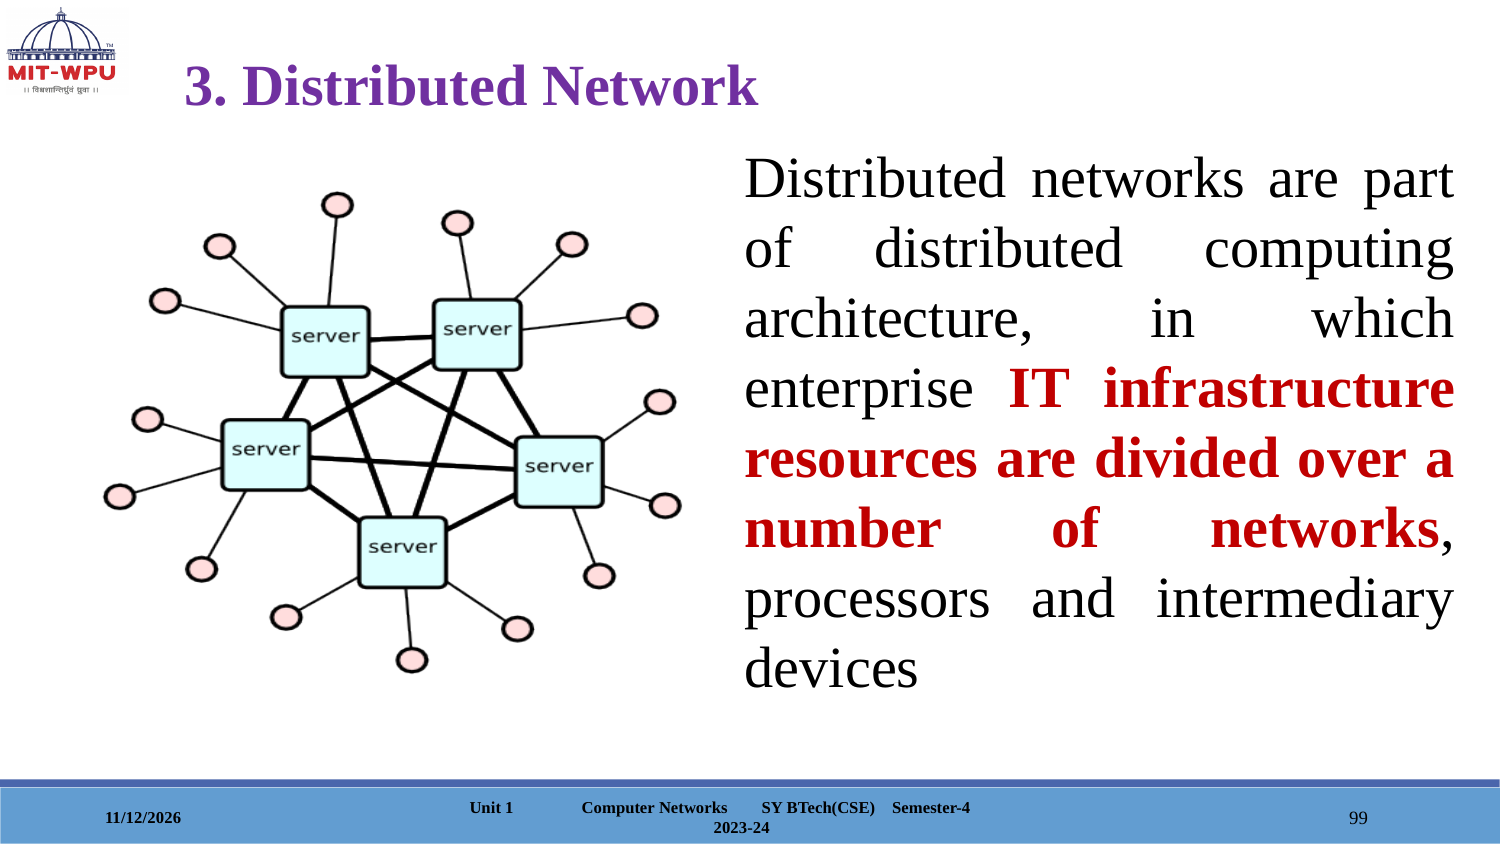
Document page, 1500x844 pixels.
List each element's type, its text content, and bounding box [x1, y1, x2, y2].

picture [6, 7, 129, 95]
picture [40, 131, 766, 719]
text_box 3. Distributed Network [173, 41, 1428, 132]
text_box Distributed networks are part of distributed computing architecture, in which enterprise IT infrastructure resources are divided over a number of networks, processors and intermediary devices [767, 132, 1470, 677]
footer Unit 1 Computer Networks SY BTech(CSE) Semester-4 2023-24 [453, 794, 1047, 840]
slide_number 99 [1218, 794, 1380, 840]
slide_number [93, 794, 432, 840]
